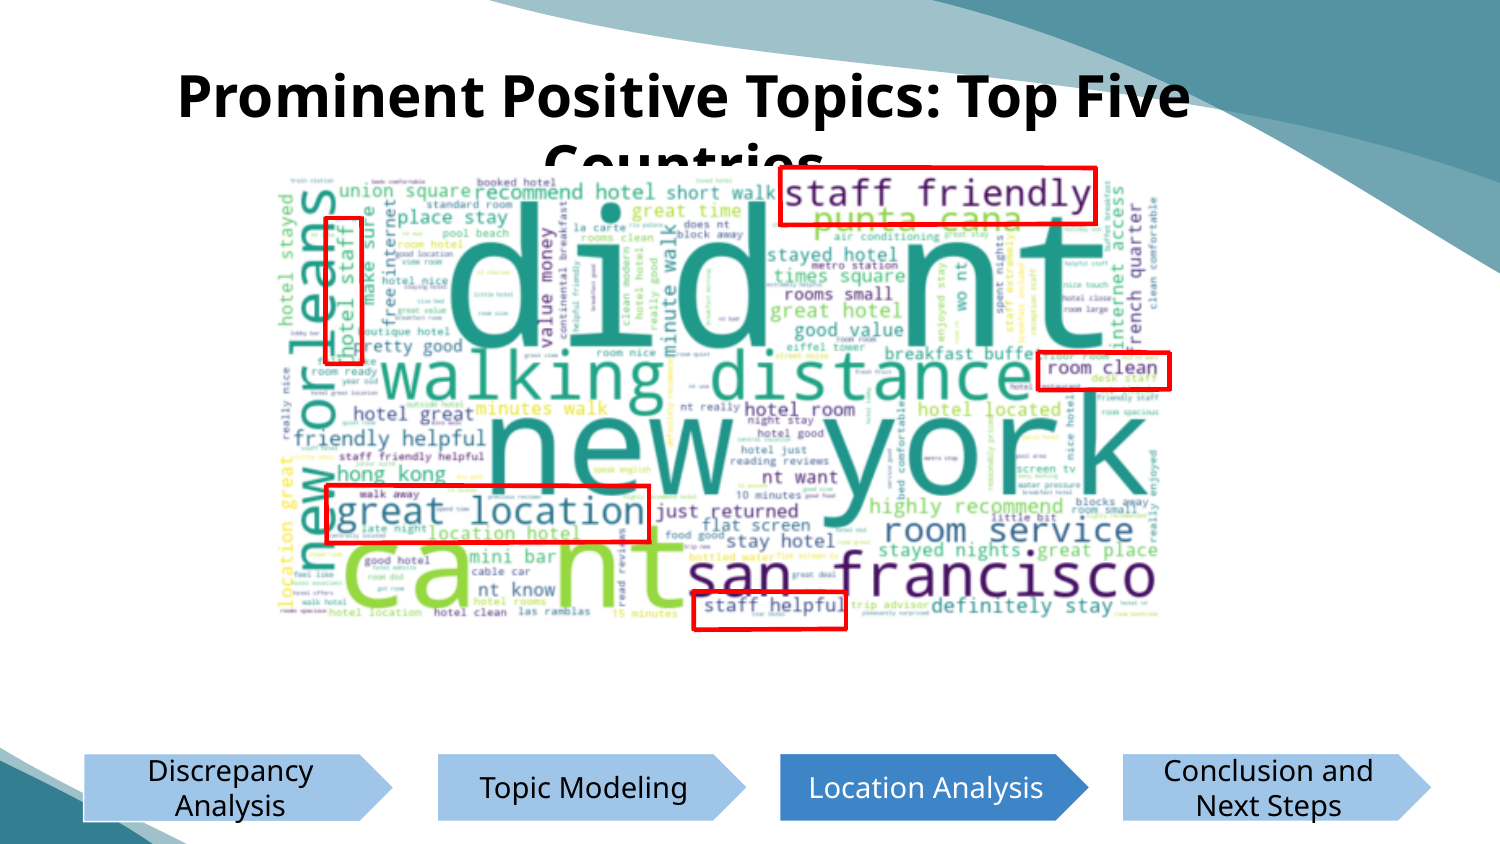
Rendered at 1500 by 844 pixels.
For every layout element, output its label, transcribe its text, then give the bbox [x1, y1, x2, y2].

text_box Location Analysis [779, 753, 1091, 822]
picture [781, 169, 1095, 223]
text_box [136, 199, 1366, 673]
picture [695, 593, 845, 628]
picture [265, 166, 1171, 632]
text_box Conclusion and Next Steps [1122, 753, 1433, 822]
text_box Topic Modeling [437, 753, 748, 822]
text_box Discrepancy Analysis [83, 753, 395, 822]
picture [1039, 353, 1169, 389]
title Prominent Positive Topics: Top Five Countries [34, 44, 1334, 211]
